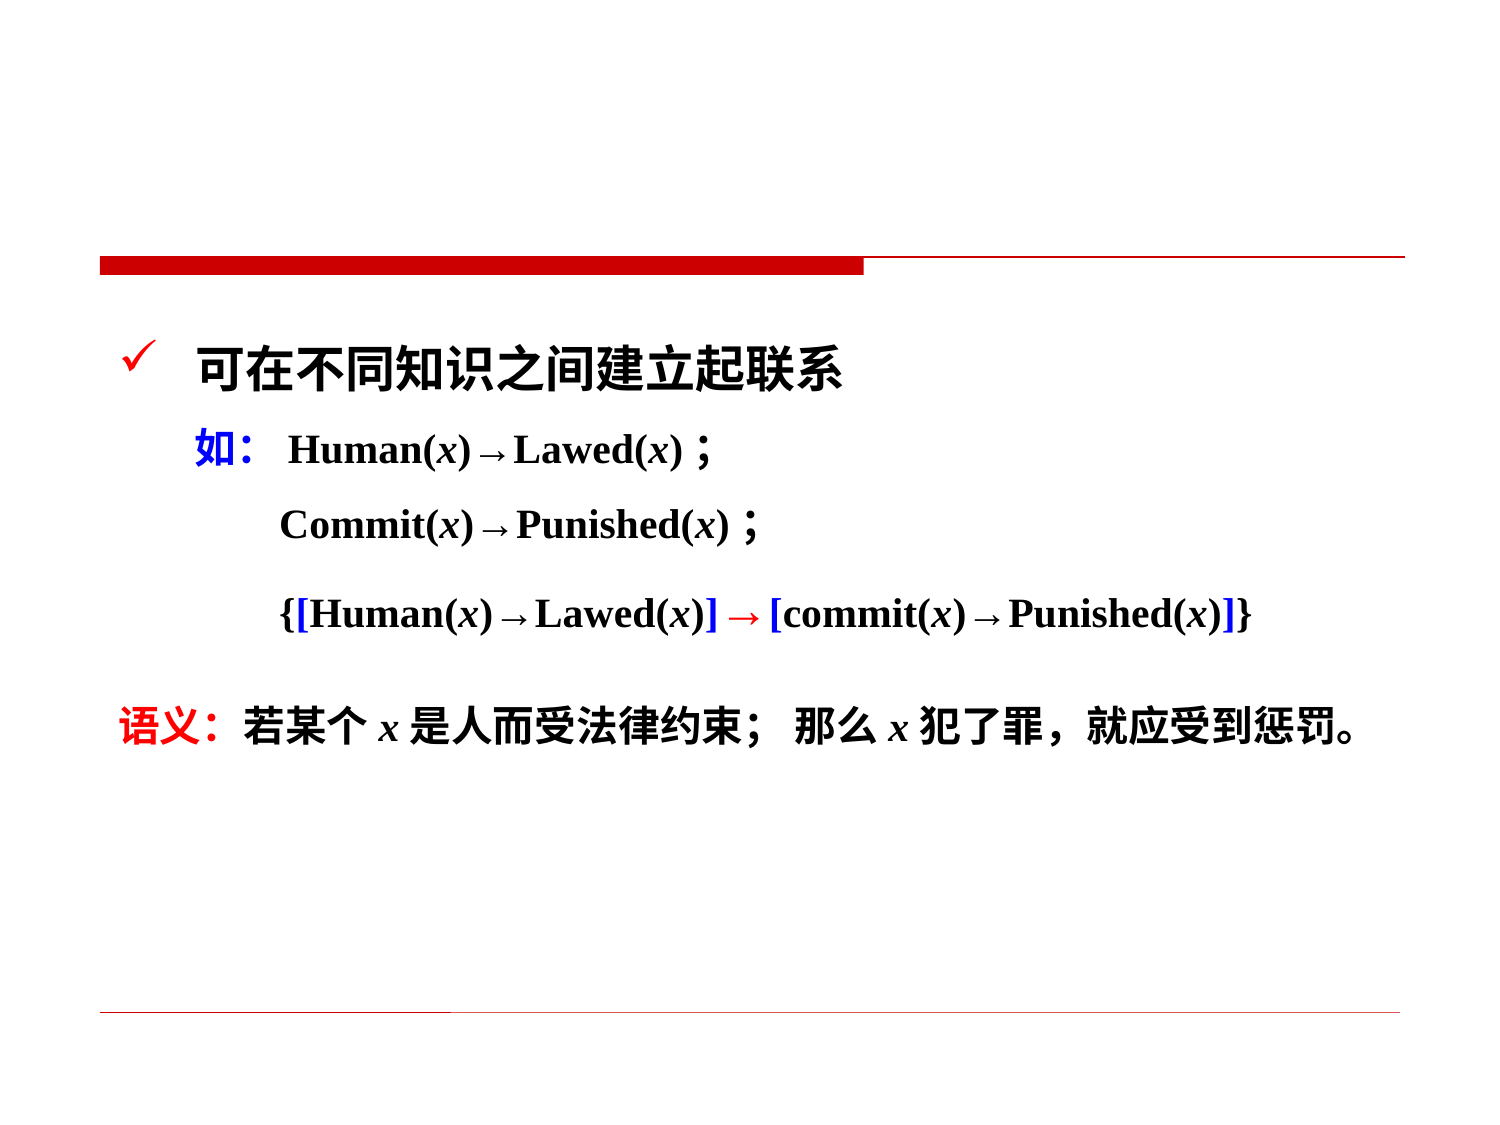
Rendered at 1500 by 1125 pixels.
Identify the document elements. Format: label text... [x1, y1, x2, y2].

list 可在不同知识之间建立起联系 如：Human(x)→Lawed(x)； Commit(x)→Punished(x)； {[Human(x)→Lawed(x)]→[commit(x)→Punished(x)]} 语义：若某个x是人而受法律约束； 那么x犯了罪，就应受到惩罚。 [118, 277, 1400, 915]
